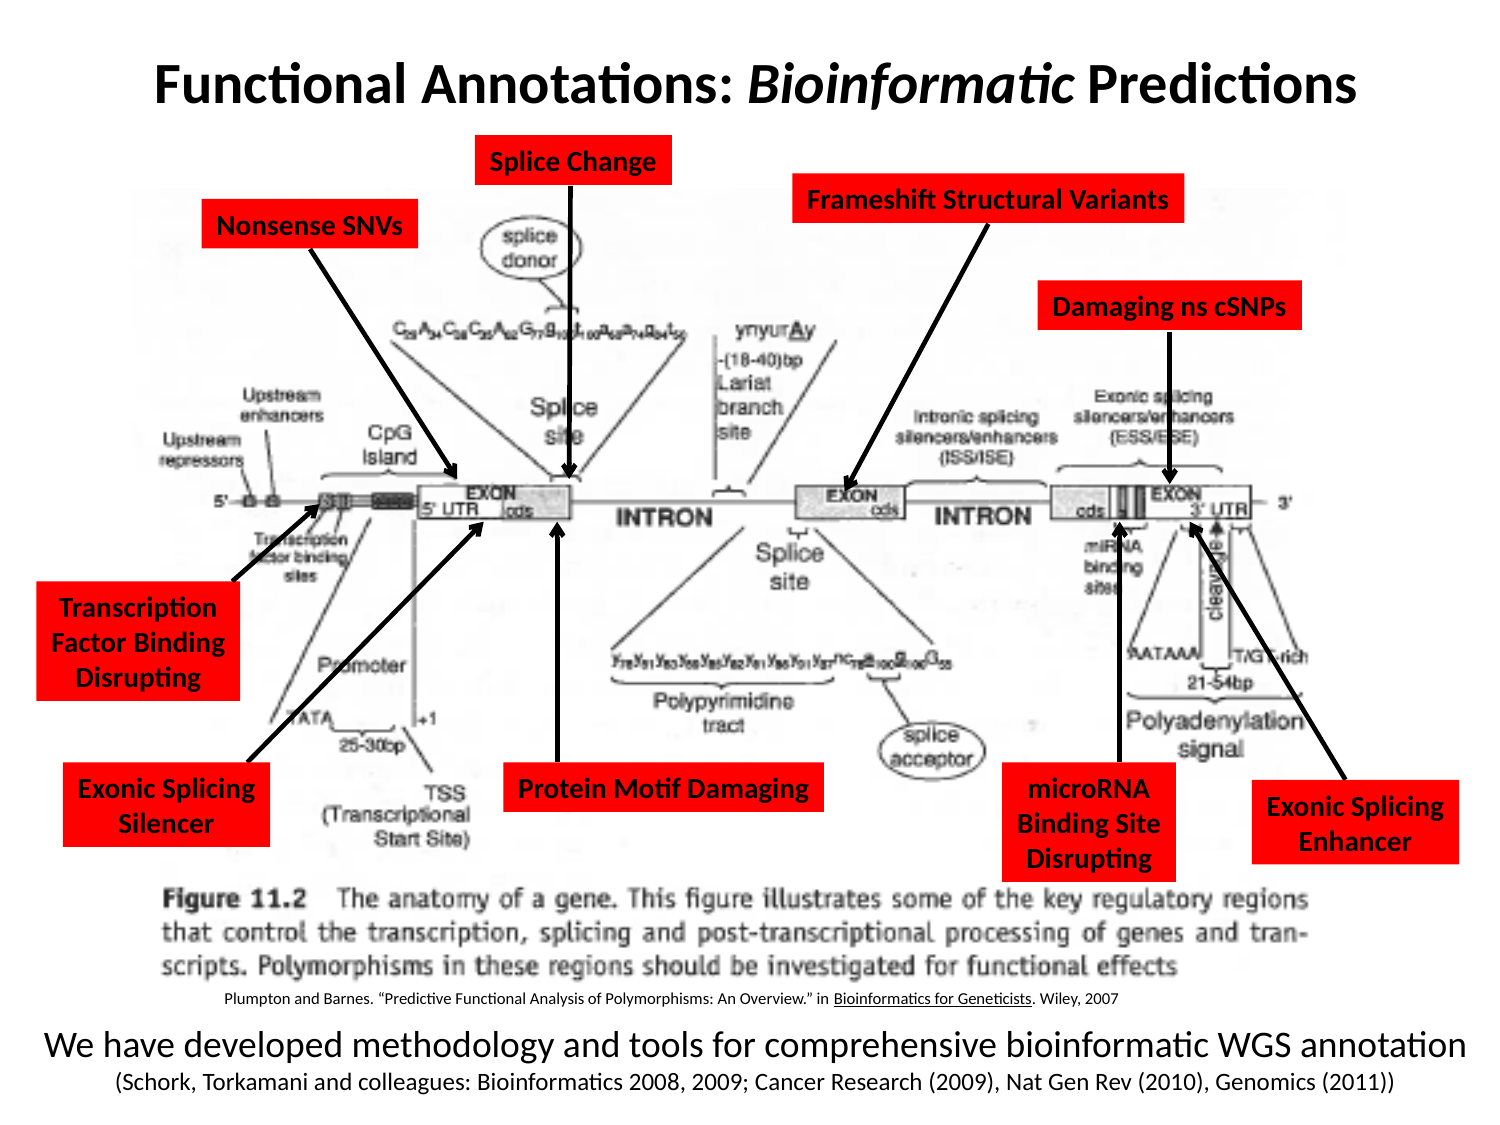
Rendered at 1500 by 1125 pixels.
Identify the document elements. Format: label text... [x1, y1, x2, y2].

text_box Functional Annotations: Bioinformatic Predictions [37, 37, 1475, 123]
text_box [19, 135, 1481, 884]
text_box Plumpton and Barnes. “Predictive Functional Analysis of Polymorphisms: An Overview.” in Bioinformatics for Geneticists. Wiley, 2007 [209, 1007, 1248, 1013]
text_box We have developed methodology and tools for comprehensive bioinformatic WGS annotation (Schork, Torkamani and colleagues: Bioinformatics 2008, 2009; Cancer Research (2009), Nat Gen Rev (2010), Genomics (2011)) [29, 1013, 1484, 1103]
picture [129, 884, 1346, 999]
